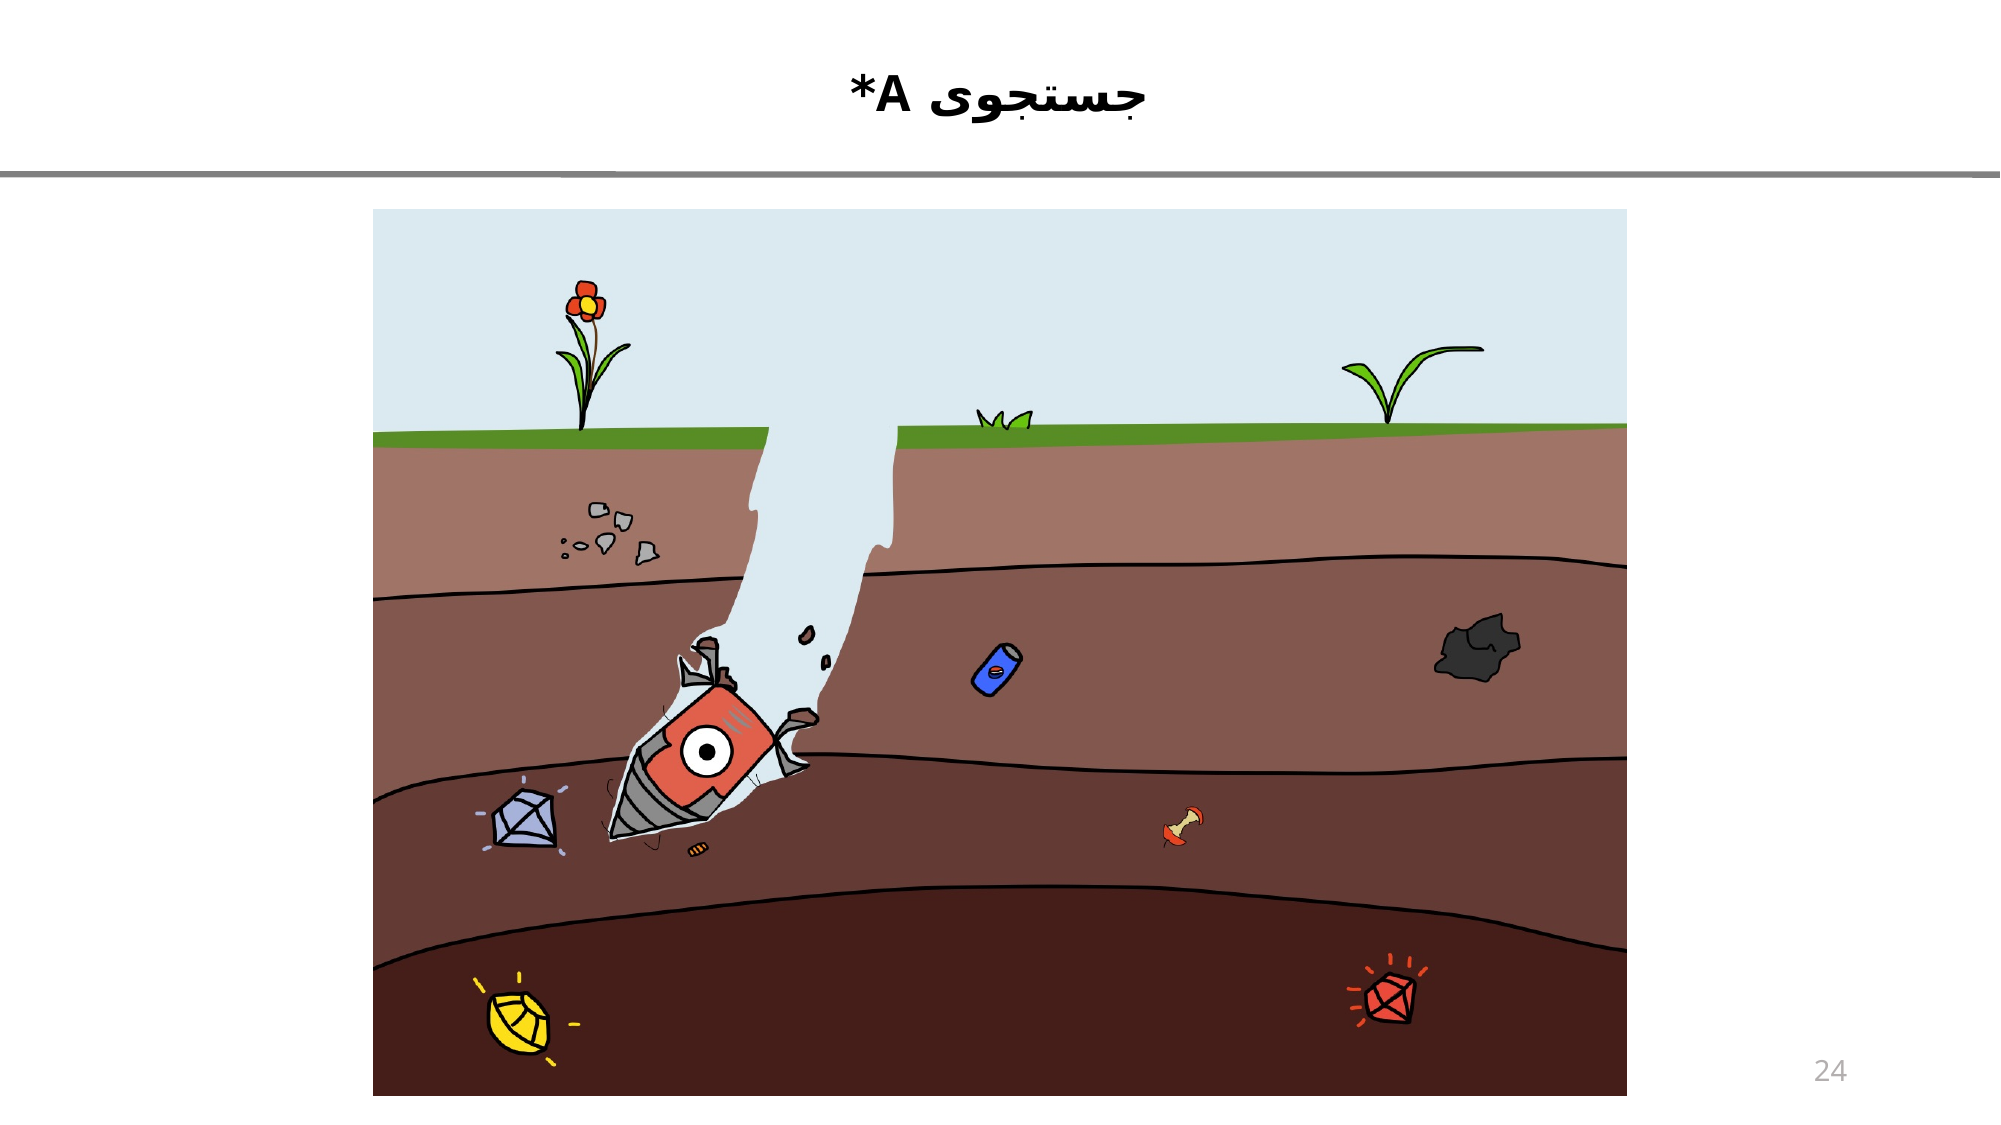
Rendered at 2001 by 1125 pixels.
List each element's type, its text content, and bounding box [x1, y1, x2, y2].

list جستجوی A* [109, 24, 1891, 167]
picture [373, 209, 1627, 1096]
slide_number 24 [1412, 1042, 1863, 1103]
